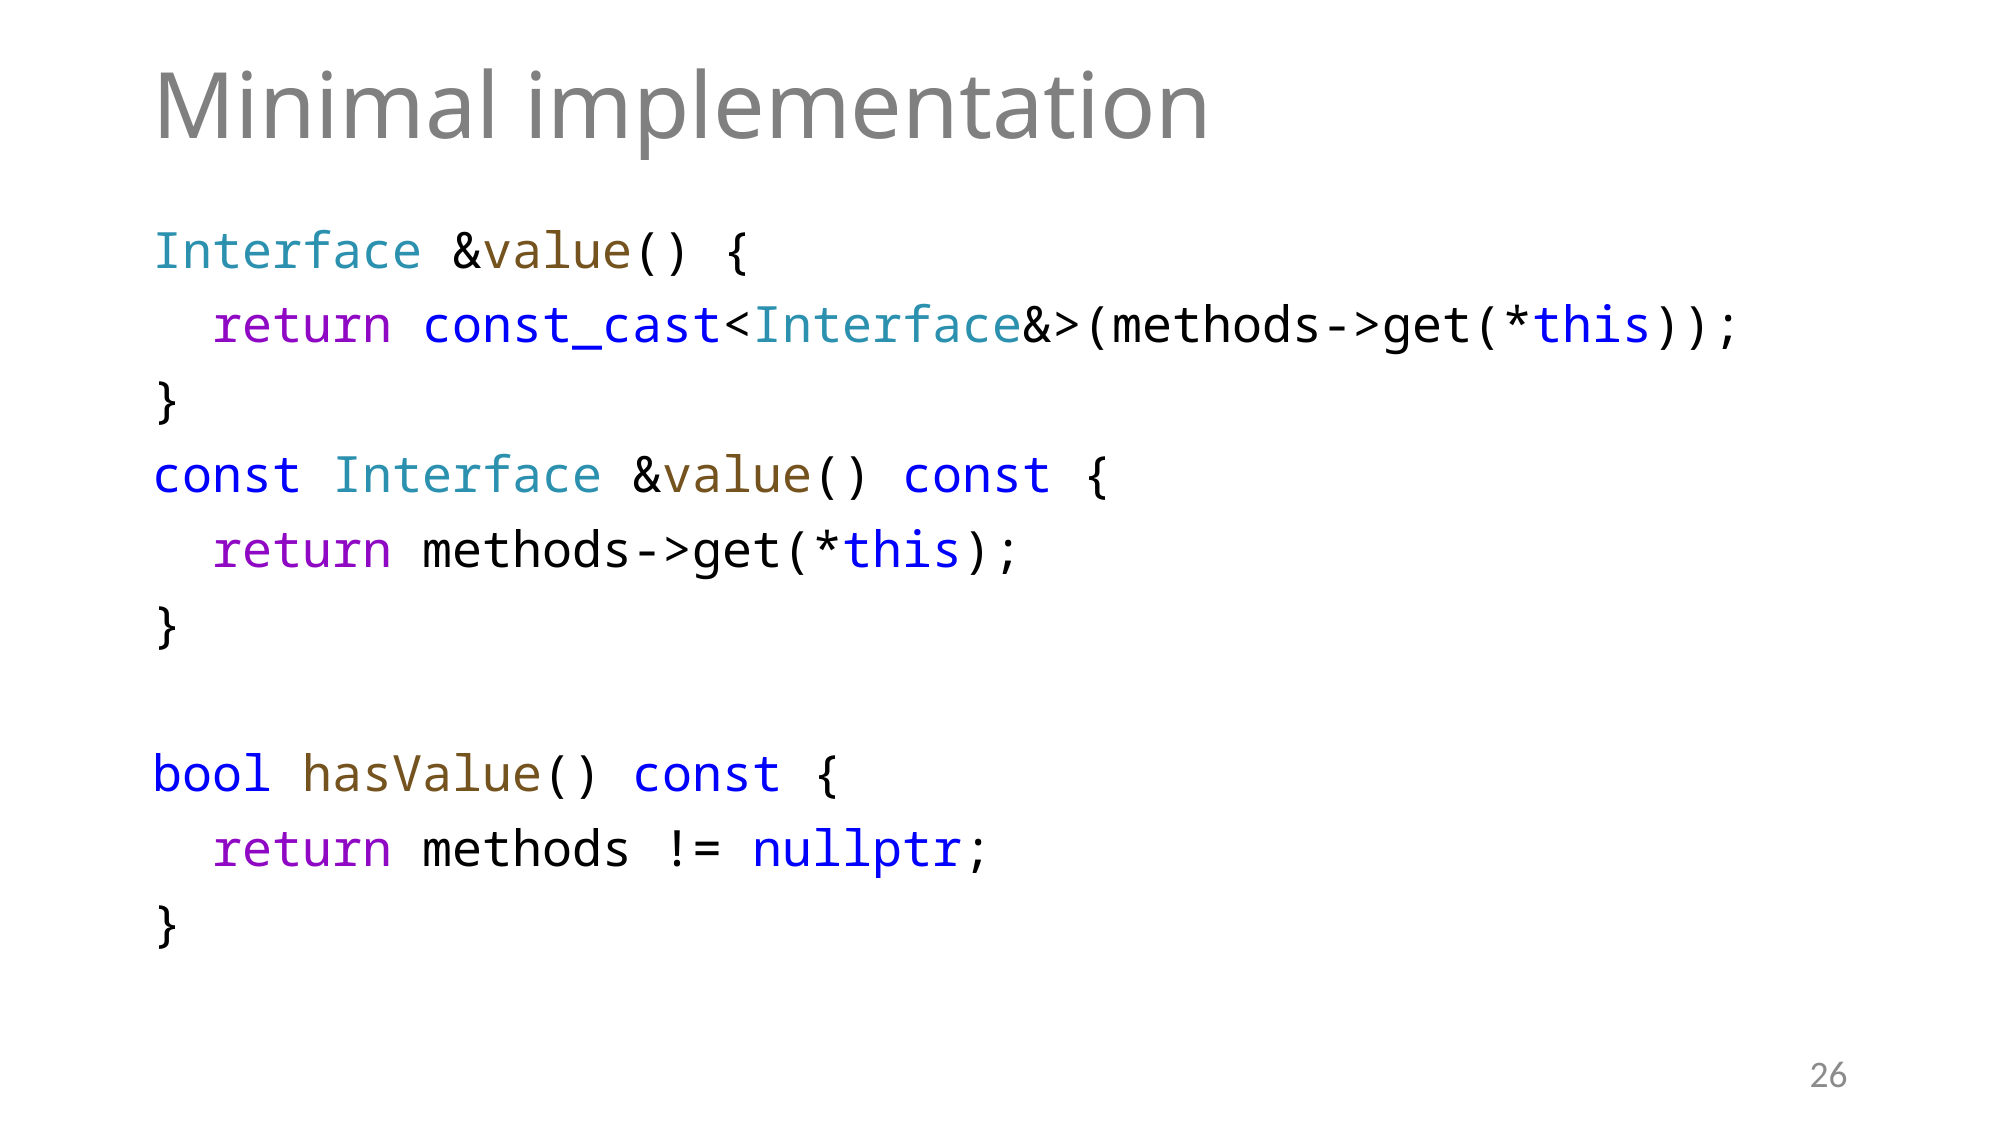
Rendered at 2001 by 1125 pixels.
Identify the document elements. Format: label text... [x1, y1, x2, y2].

title Minimal implementation [137, 0, 1863, 217]
slide_number 26 [1412, 1042, 1863, 1103]
list Interface &value() { return const_cast<Interface&>(methods->get(*this)); } const Interface &value() const { return methods->get(*this); } bool hasValue() const { return methods != nullptr; } [137, 217, 1863, 1043]
